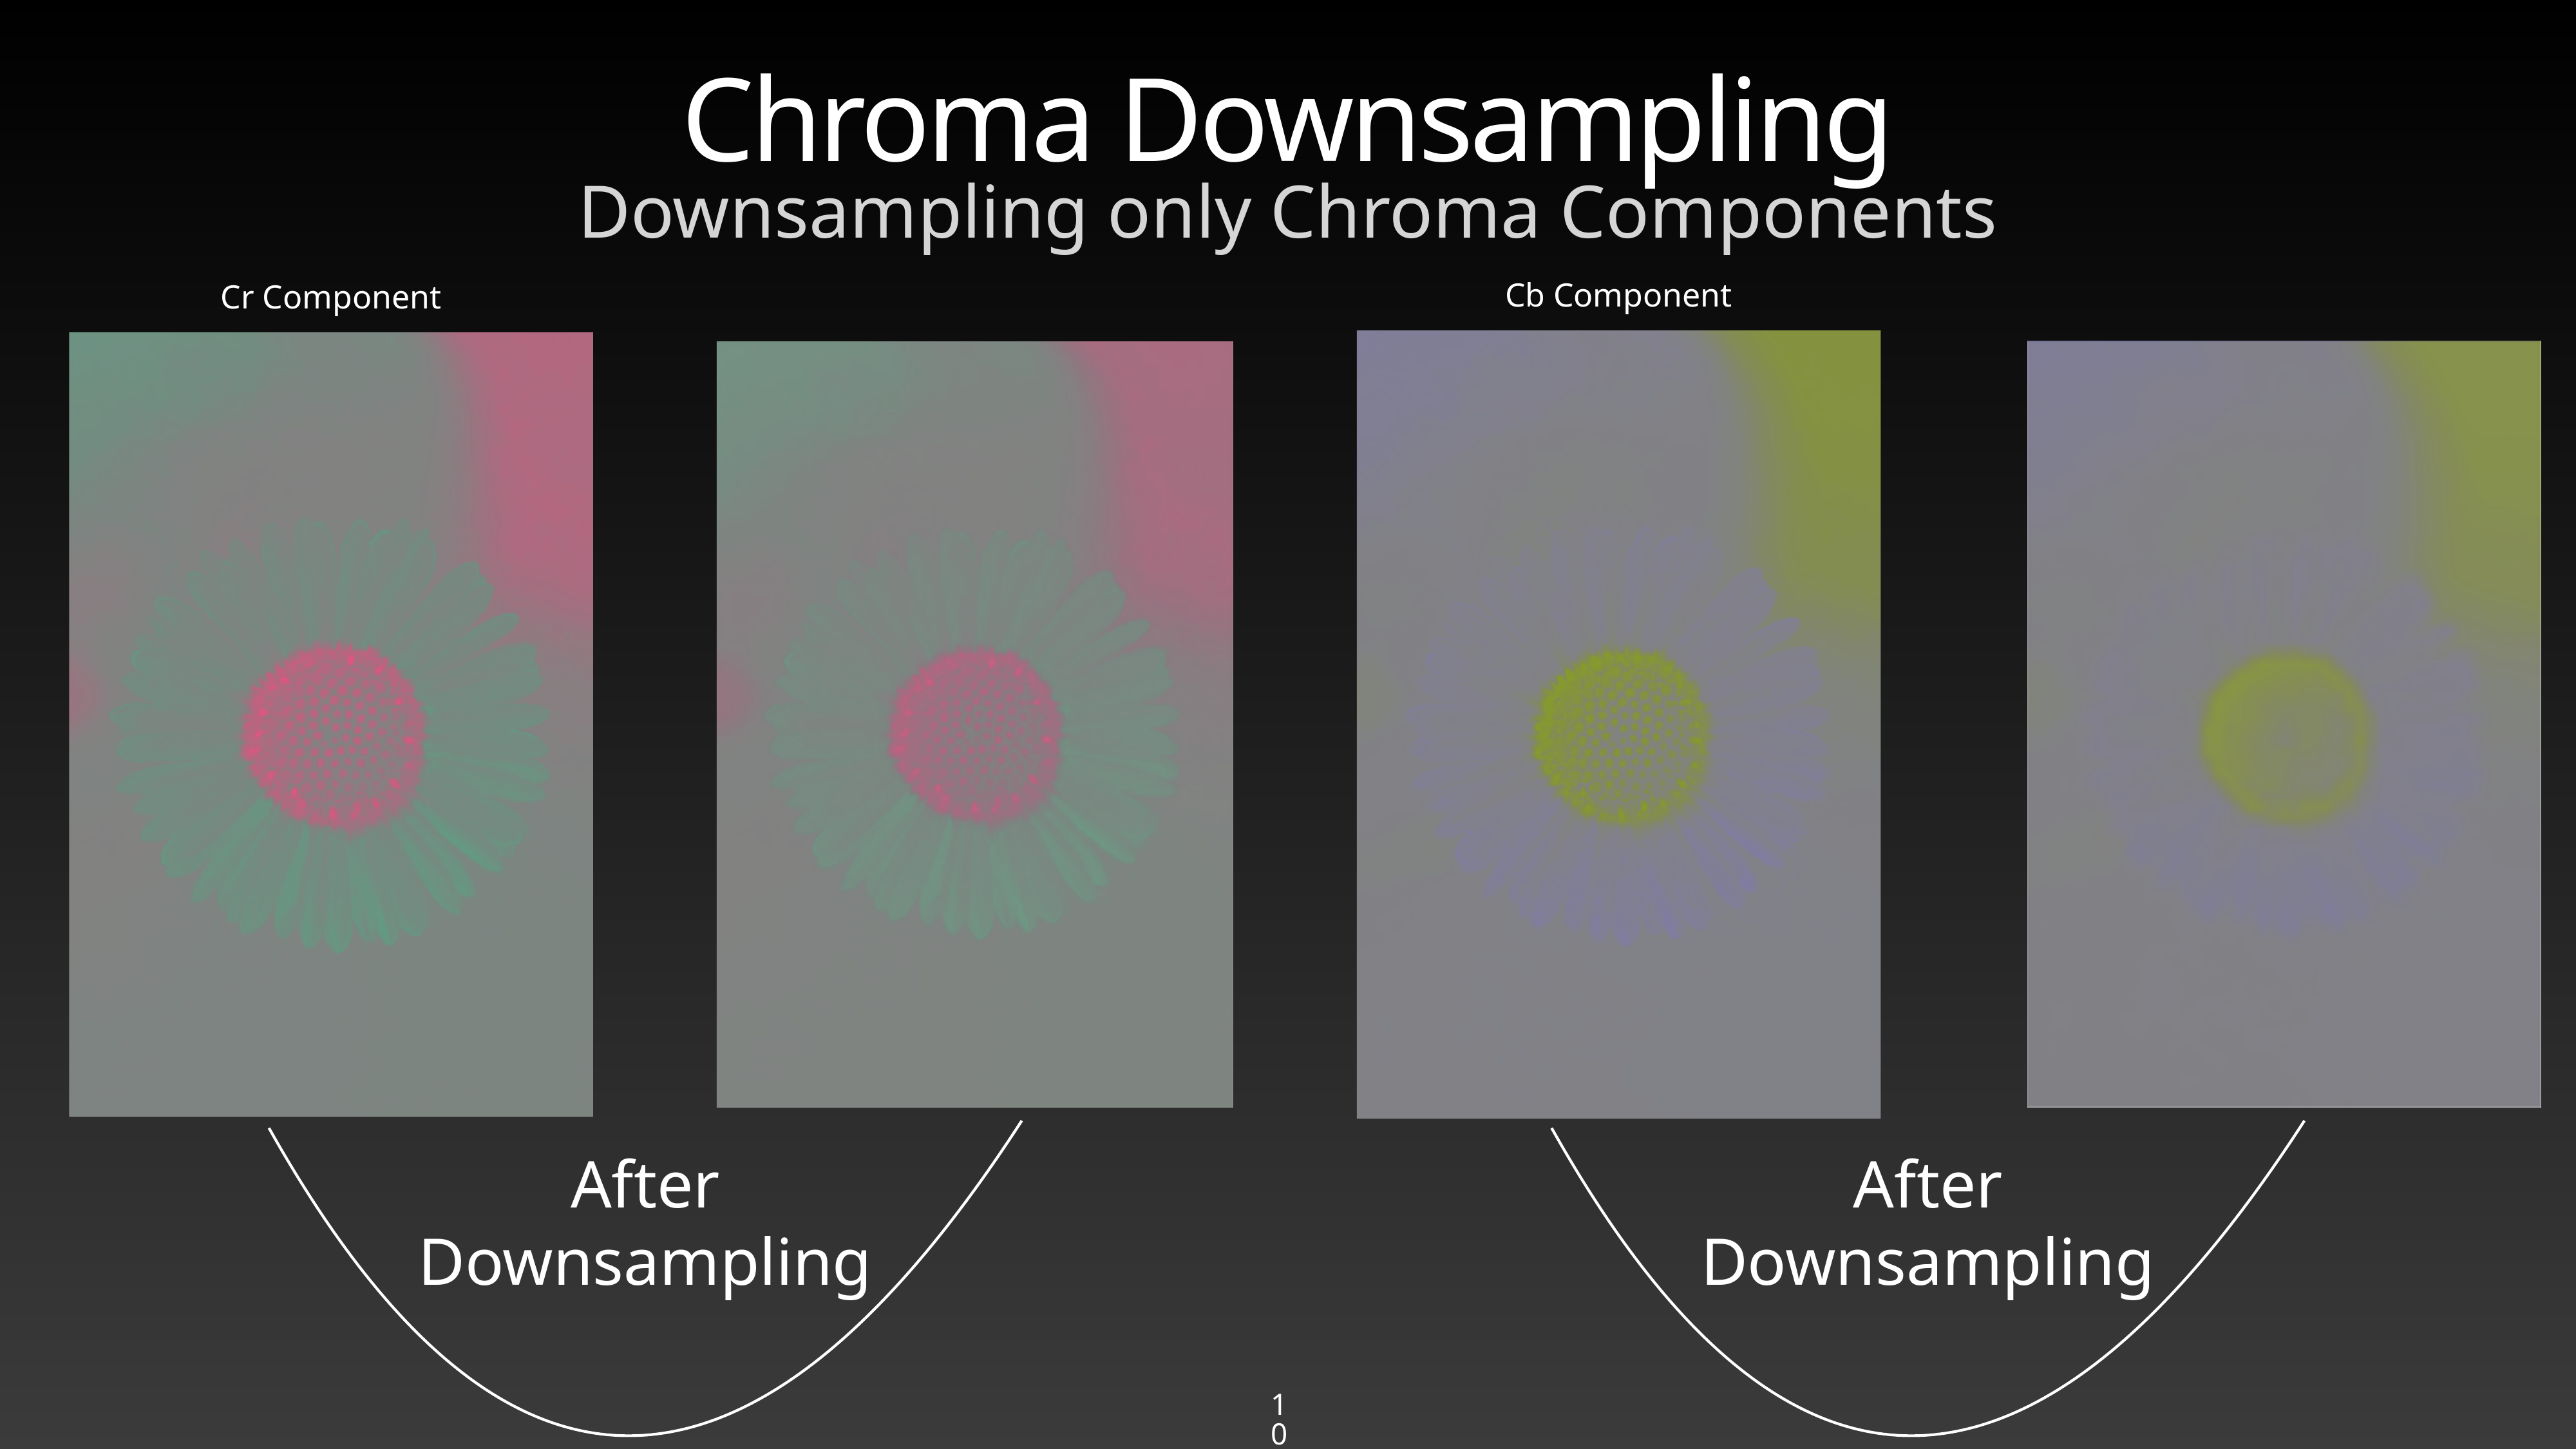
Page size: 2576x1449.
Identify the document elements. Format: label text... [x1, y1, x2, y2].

text_box Downsampling only Chroma Components [572, 160, 2004, 258]
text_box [1356, 267, 1881, 1119]
slide_number 10 [1265, 1381, 1310, 1432]
picture [2027, 341, 2541, 1108]
text_box After Downsampling [412, 1138, 879, 1303]
title Chroma Downsampling [133, 26, 2443, 192]
picture [716, 341, 1234, 1108]
text_box [1551, 1121, 2305, 1436]
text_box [69, 269, 594, 1117]
text_box After Downsampling [1694, 1138, 2161, 1303]
text_box [269, 1121, 1022, 1436]
